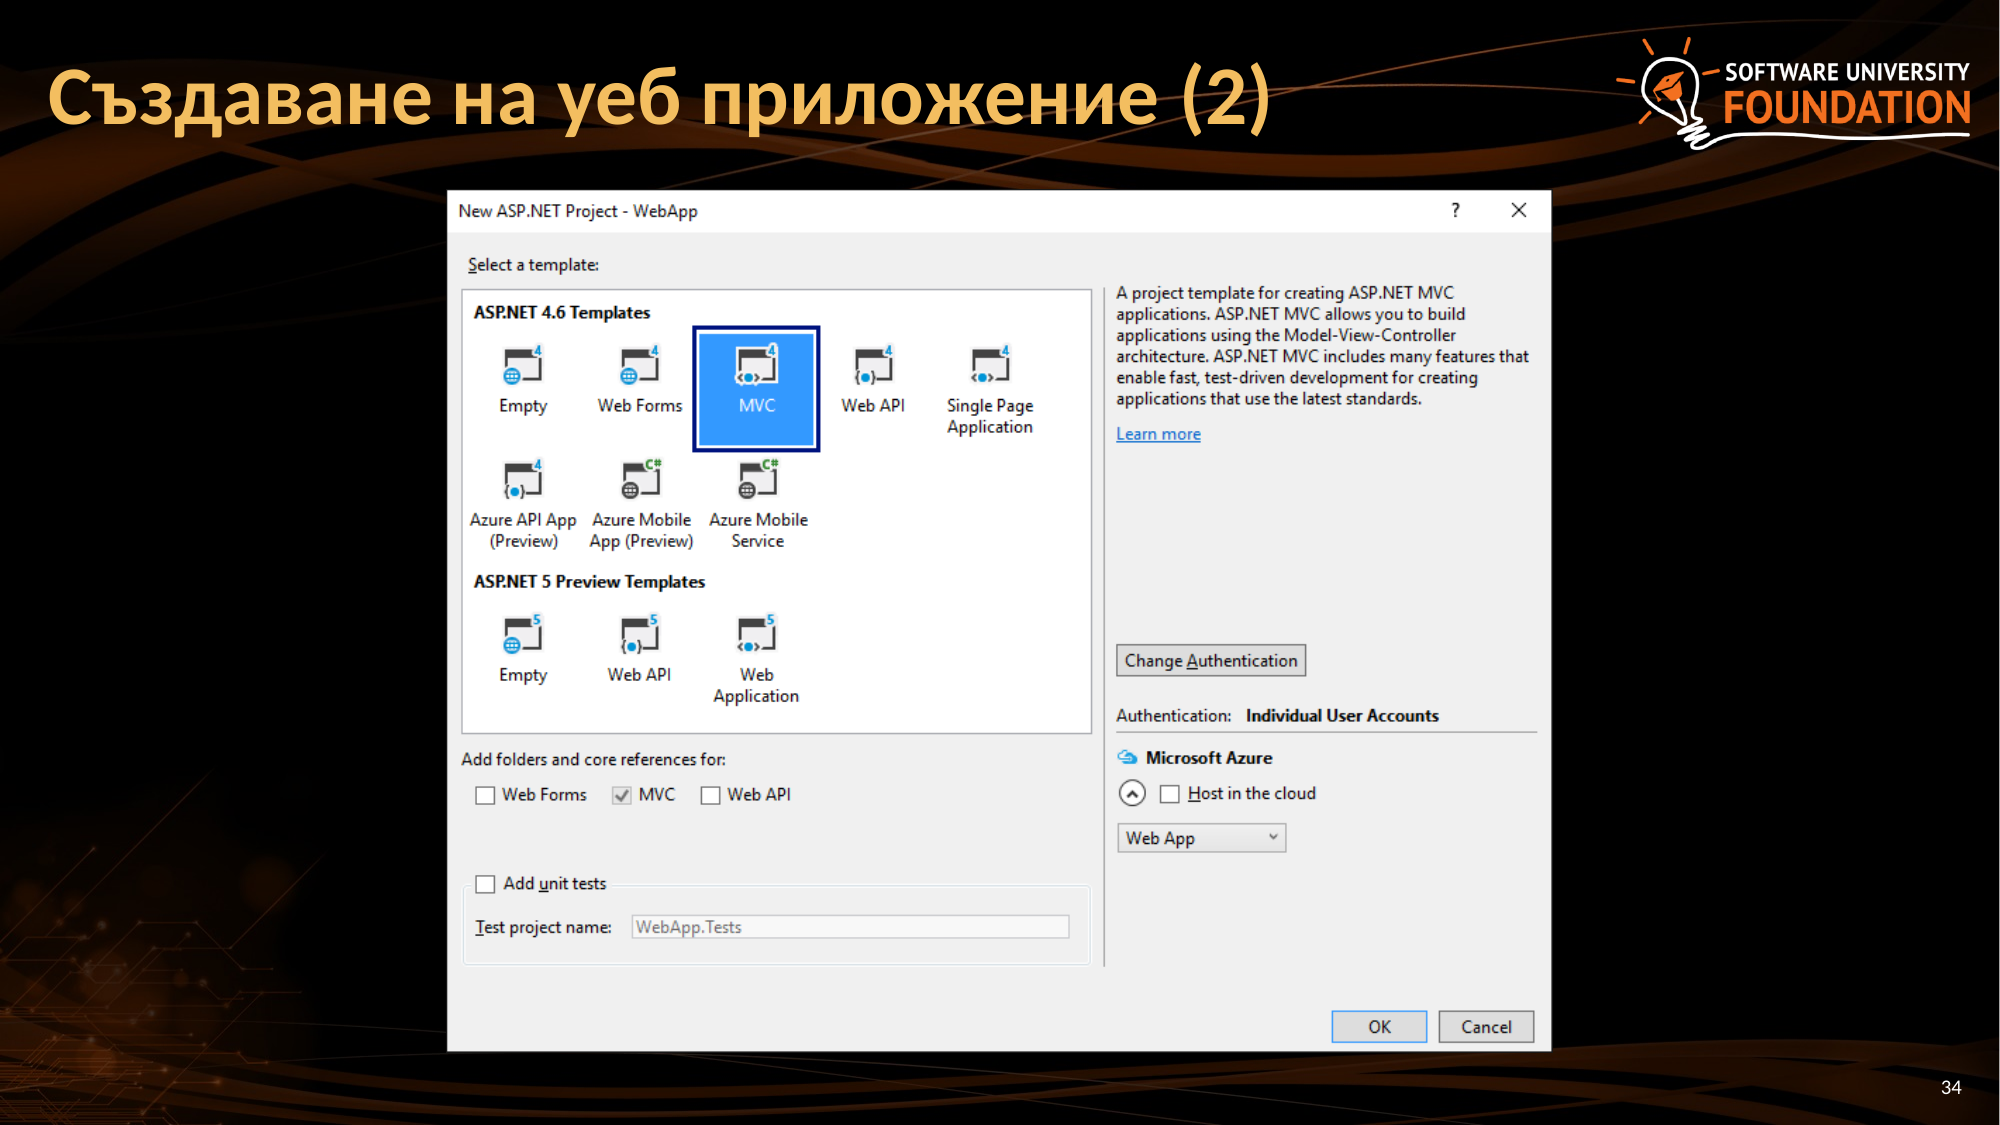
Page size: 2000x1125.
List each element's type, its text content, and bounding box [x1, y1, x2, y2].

picture [0, 0, 2000, 1125]
slide_number 34 [1897, 1070, 1968, 1103]
title Създаване на уеб приложение (2) [30, 6, 1602, 189]
